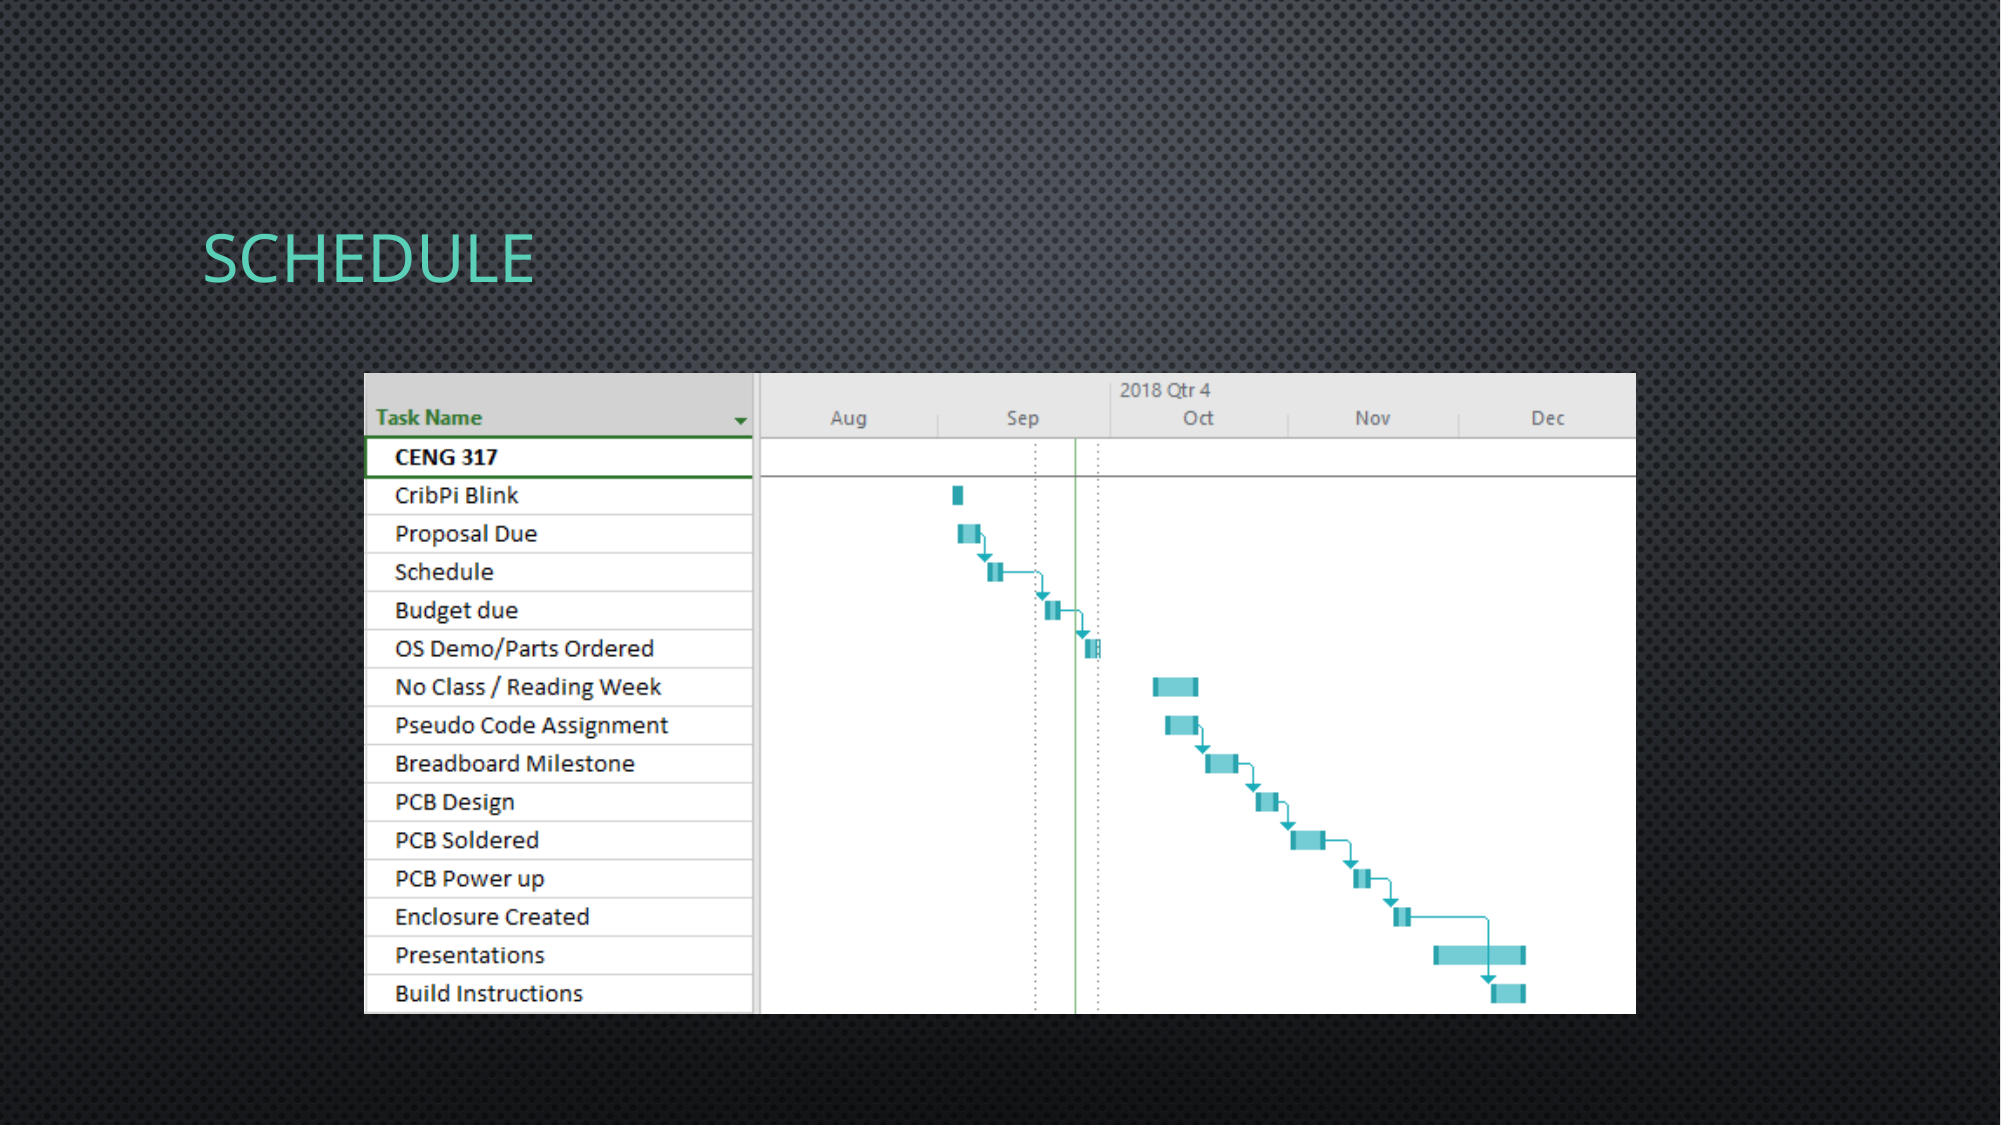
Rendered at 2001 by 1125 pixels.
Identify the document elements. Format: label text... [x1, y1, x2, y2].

title Schedule [187, 99, 1813, 413]
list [364, 372, 1636, 1014]
